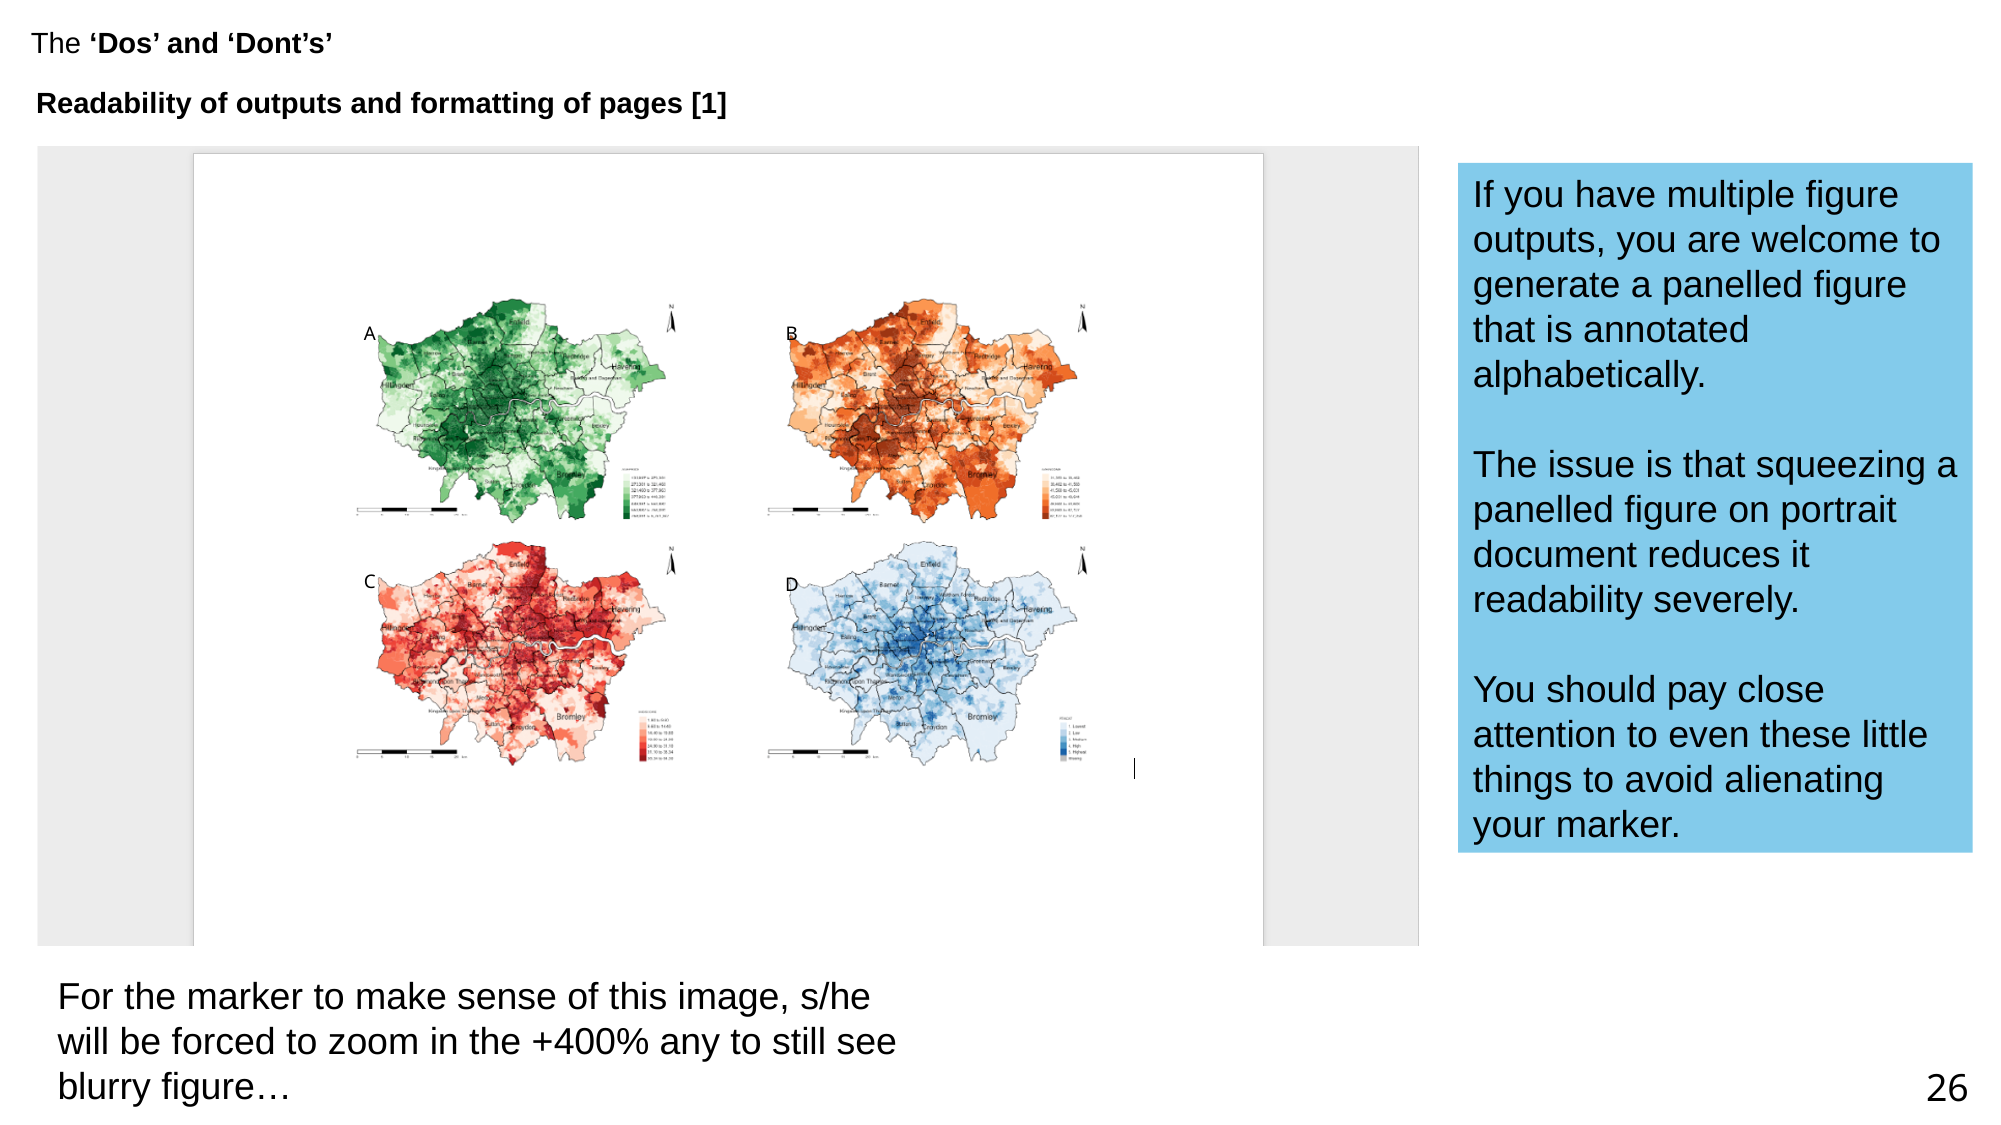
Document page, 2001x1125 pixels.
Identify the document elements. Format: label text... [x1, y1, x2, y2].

text_box If you have multiple figure outputs, you are welcome to generate a panelled figure that is annotated alphabetically. The issue is that squeezing a panelled figure on portrait document reduces it readability severely. You should pay close attention to even these little things to avoid alienating your marker. [1458, 162, 1973, 853]
text_box Readability of outputs and formatting of pages [1] [21, 77, 1000, 127]
text_box For the marker to make sense of this image, s/he will be forced to zoom in the +400% any to still see blurry figure… [42, 964, 913, 1115]
text_box 26 [1911, 1056, 2000, 1080]
picture [37, 146, 1420, 947]
text_box The ‘Dos’ and ‘Dont’s’ [16, 17, 349, 67]
